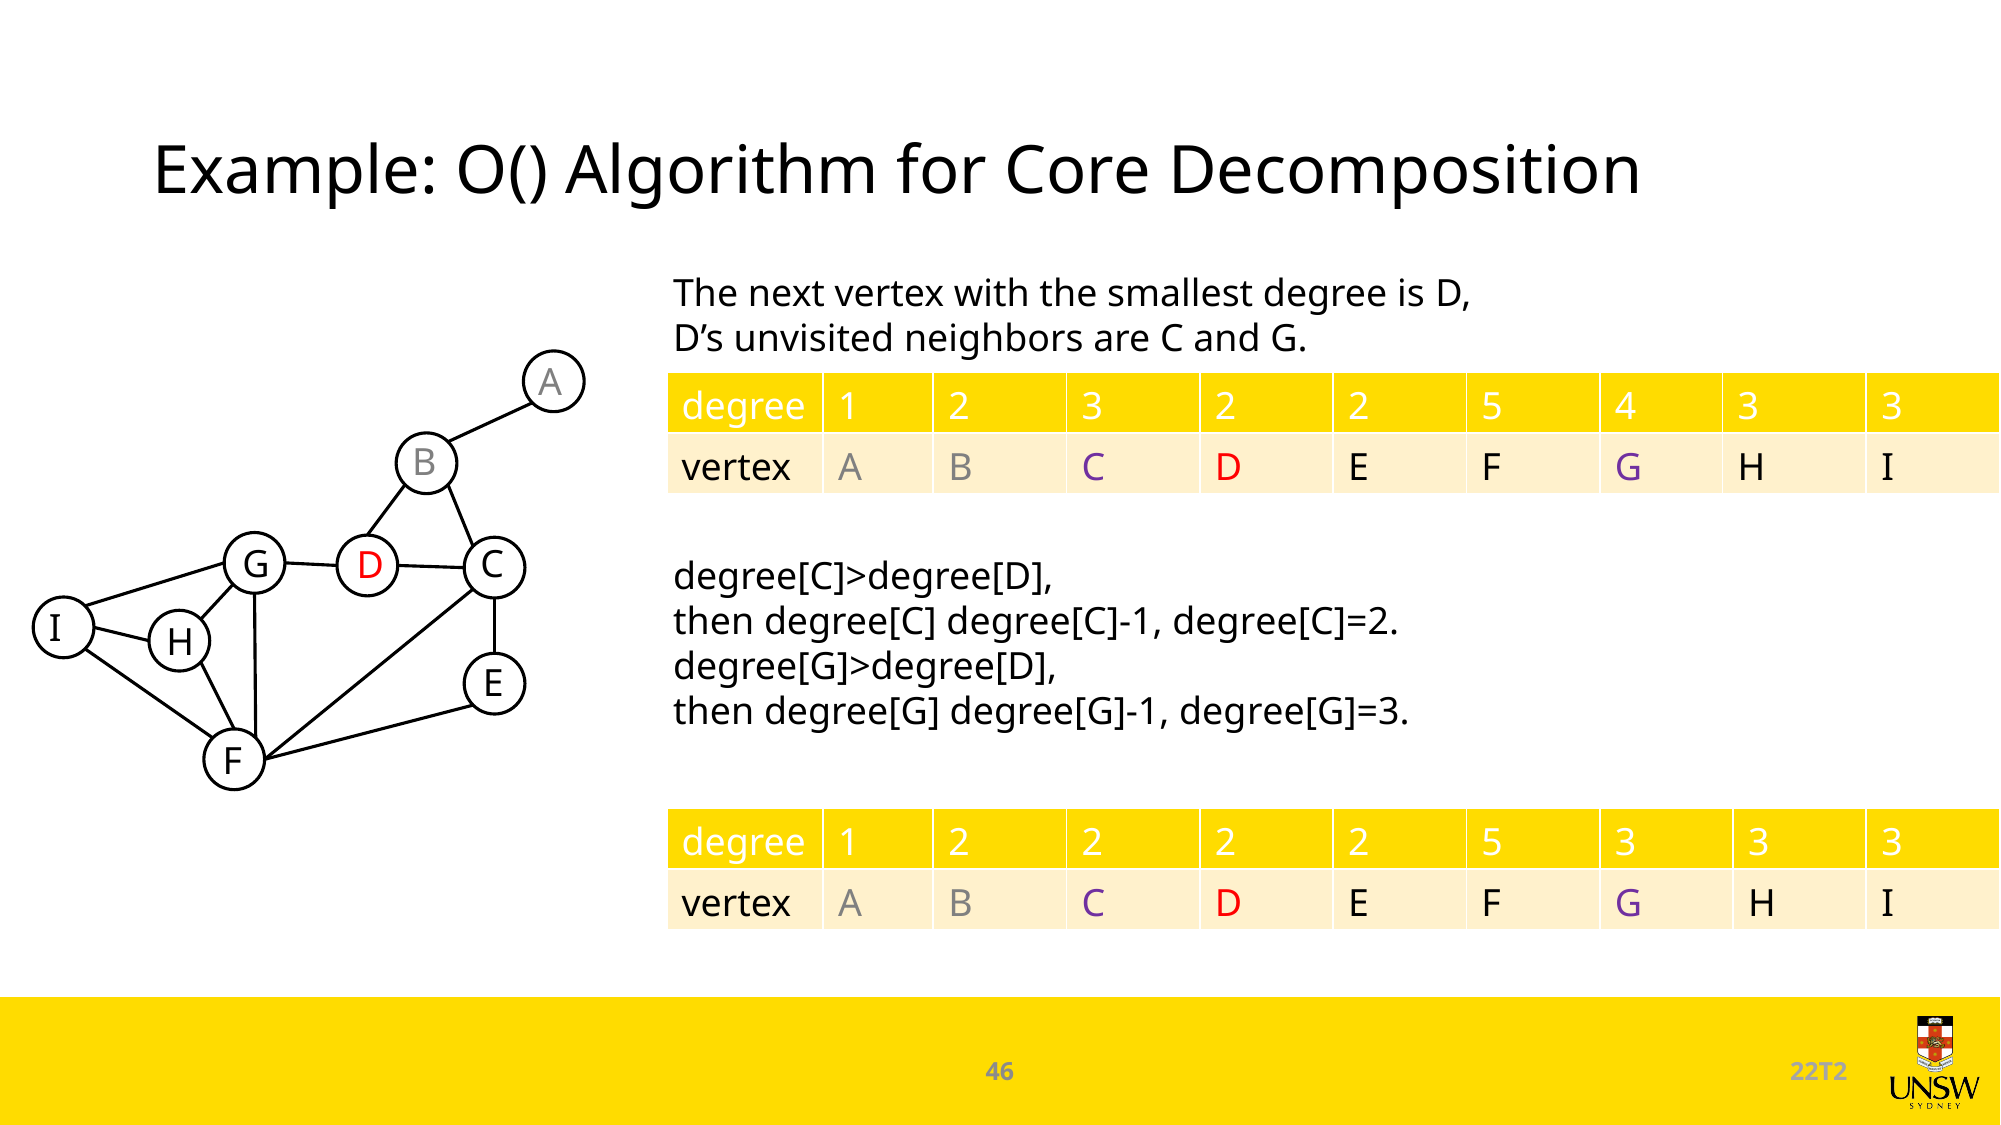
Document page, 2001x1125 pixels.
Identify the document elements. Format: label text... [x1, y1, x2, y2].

table_header 2 [934, 373, 1066, 432]
table_header 2 [1201, 809, 1332, 868]
table_header 2 [1201, 373, 1332, 432]
text_box F [207, 729, 287, 790]
text_box B [397, 430, 449, 491]
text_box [85, 562, 225, 606]
table_cell E [1334, 870, 1466, 929]
text_box G [227, 532, 307, 592]
table_header 3 [1734, 809, 1865, 868]
table_header 3 [1867, 809, 1999, 868]
text_box A [523, 350, 585, 410]
table_cell C [1067, 870, 1199, 929]
table_header 2 [1067, 809, 1199, 868]
table_cell C [1067, 434, 1199, 493]
table_header 1 [824, 809, 932, 868]
table_cell vertex [668, 434, 822, 493]
table_cell G [1601, 870, 1732, 929]
table_header 2 [934, 809, 1066, 868]
table_header 2 [1334, 373, 1466, 432]
text_box The next vertex with the smallest degree is D, D’s unvisited neighbors are C and G. [658, 261, 1971, 367]
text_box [93, 627, 149, 641]
table_header 3 [1867, 373, 1999, 432]
table_header 3 [1067, 373, 1199, 432]
table_cell A [824, 870, 932, 929]
text_box C [465, 532, 527, 593]
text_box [367, 484, 405, 536]
table_header 3 [1723, 373, 1865, 432]
text_box [476, 593, 514, 599]
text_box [264, 705, 474, 760]
table_cell D [1201, 870, 1332, 929]
table_cell H [1734, 870, 1865, 929]
table_cell I [1867, 870, 1999, 929]
table_cell E [1334, 434, 1466, 493]
text_box [481, 712, 508, 716]
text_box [447, 402, 533, 442]
text_box [223, 547, 227, 578]
table_cell F [1467, 870, 1599, 929]
text_box [336, 548, 341, 583]
table_cell G [1601, 434, 1722, 493]
table_header 3 [1601, 809, 1732, 868]
text_box E [474, 651, 529, 712]
table_cell B [934, 434, 1066, 493]
table_header 5 [1467, 809, 1599, 868]
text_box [447, 484, 474, 547]
text_box H [151, 610, 231, 662]
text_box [264, 589, 474, 705]
table_header degree [668, 373, 822, 432]
table_header 1 [824, 373, 932, 432]
text_box I [34, 596, 114, 657]
table_cell D [1201, 434, 1332, 493]
slide_number 46 [774, 1042, 1225, 1103]
table_cell vertex [668, 870, 822, 929]
table_cell I [1867, 434, 1999, 493]
picture [1890, 1016, 1980, 1109]
table_header 2 [1334, 809, 1466, 868]
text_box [85, 648, 213, 738]
table_header 4 [1601, 373, 1722, 432]
footer 22T2 [1225, 1042, 1863, 1103]
text_box [449, 443, 458, 484]
text_box [202, 743, 207, 775]
table_cell F [1467, 434, 1599, 493]
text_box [284, 562, 337, 566]
table_header degree [668, 809, 822, 868]
text_box D [341, 533, 403, 589]
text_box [200, 662, 235, 730]
table_header 5 [1467, 373, 1599, 432]
table_cell A [824, 434, 932, 493]
text_box [411, 491, 442, 495]
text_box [200, 584, 234, 620]
table_cell B [934, 870, 1066, 929]
table_cell H [1723, 434, 1865, 493]
